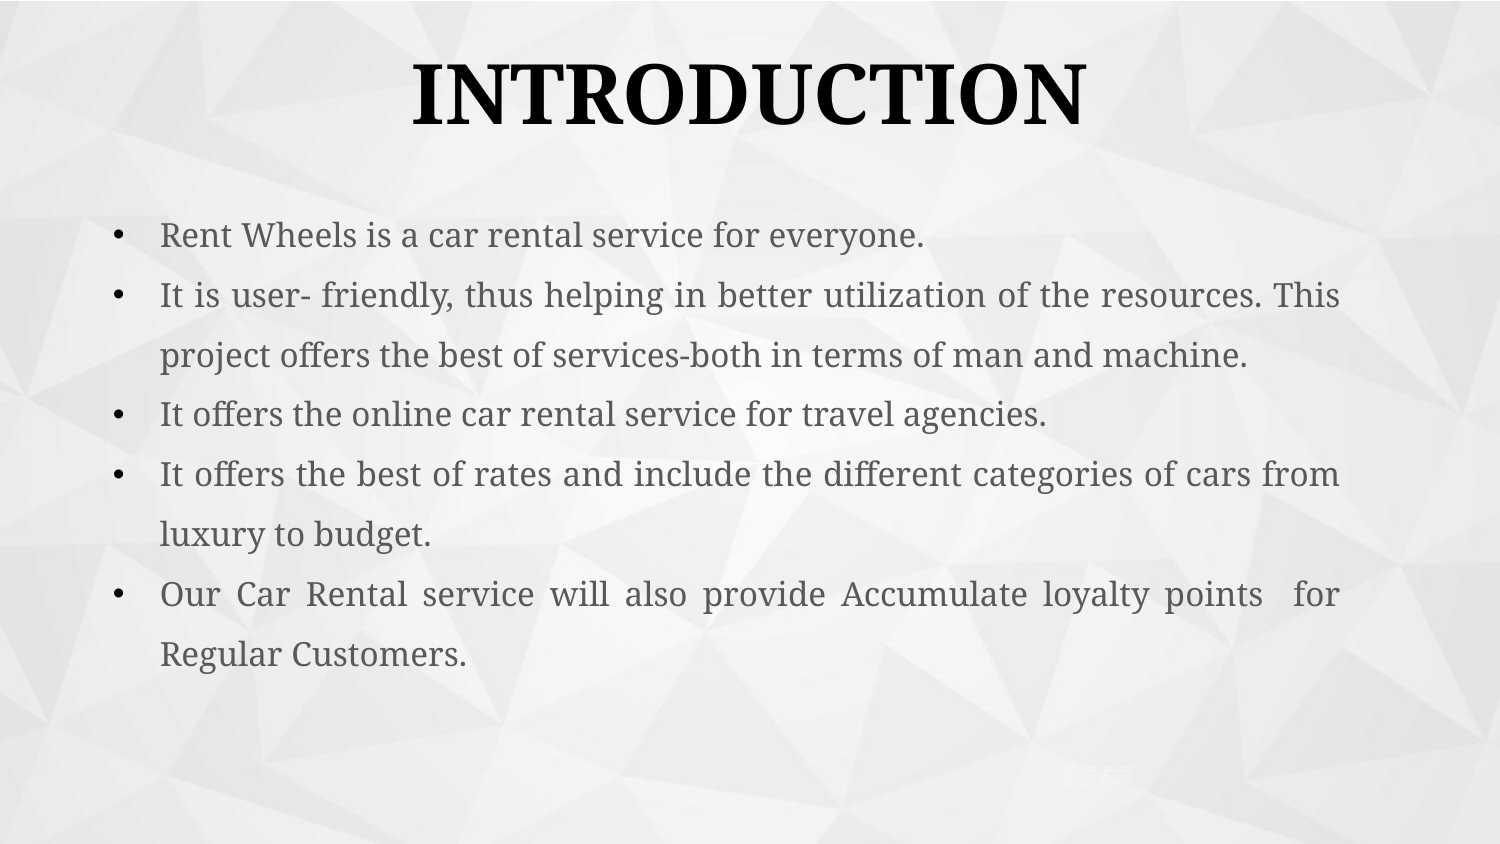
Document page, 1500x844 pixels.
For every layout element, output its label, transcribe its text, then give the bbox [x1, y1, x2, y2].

text_box Rent Wheels is a car rental service for everyone.​ It is user- friendly, thus helping in better utilization of the resources. This project offers the best of services-both in terms of man and machine.​ It offers the online car rental service for travel agencies. ​It offers the best of rates and include the different categories of cars from luxury to budget. ​ Our Car Rental service will also provide Accumulate loyalty points for Regular Customers.​ [98, 186, 1358, 681]
picture [0, 1, 1500, 844]
title INTRODUCTION [75, 33, 1425, 175]
